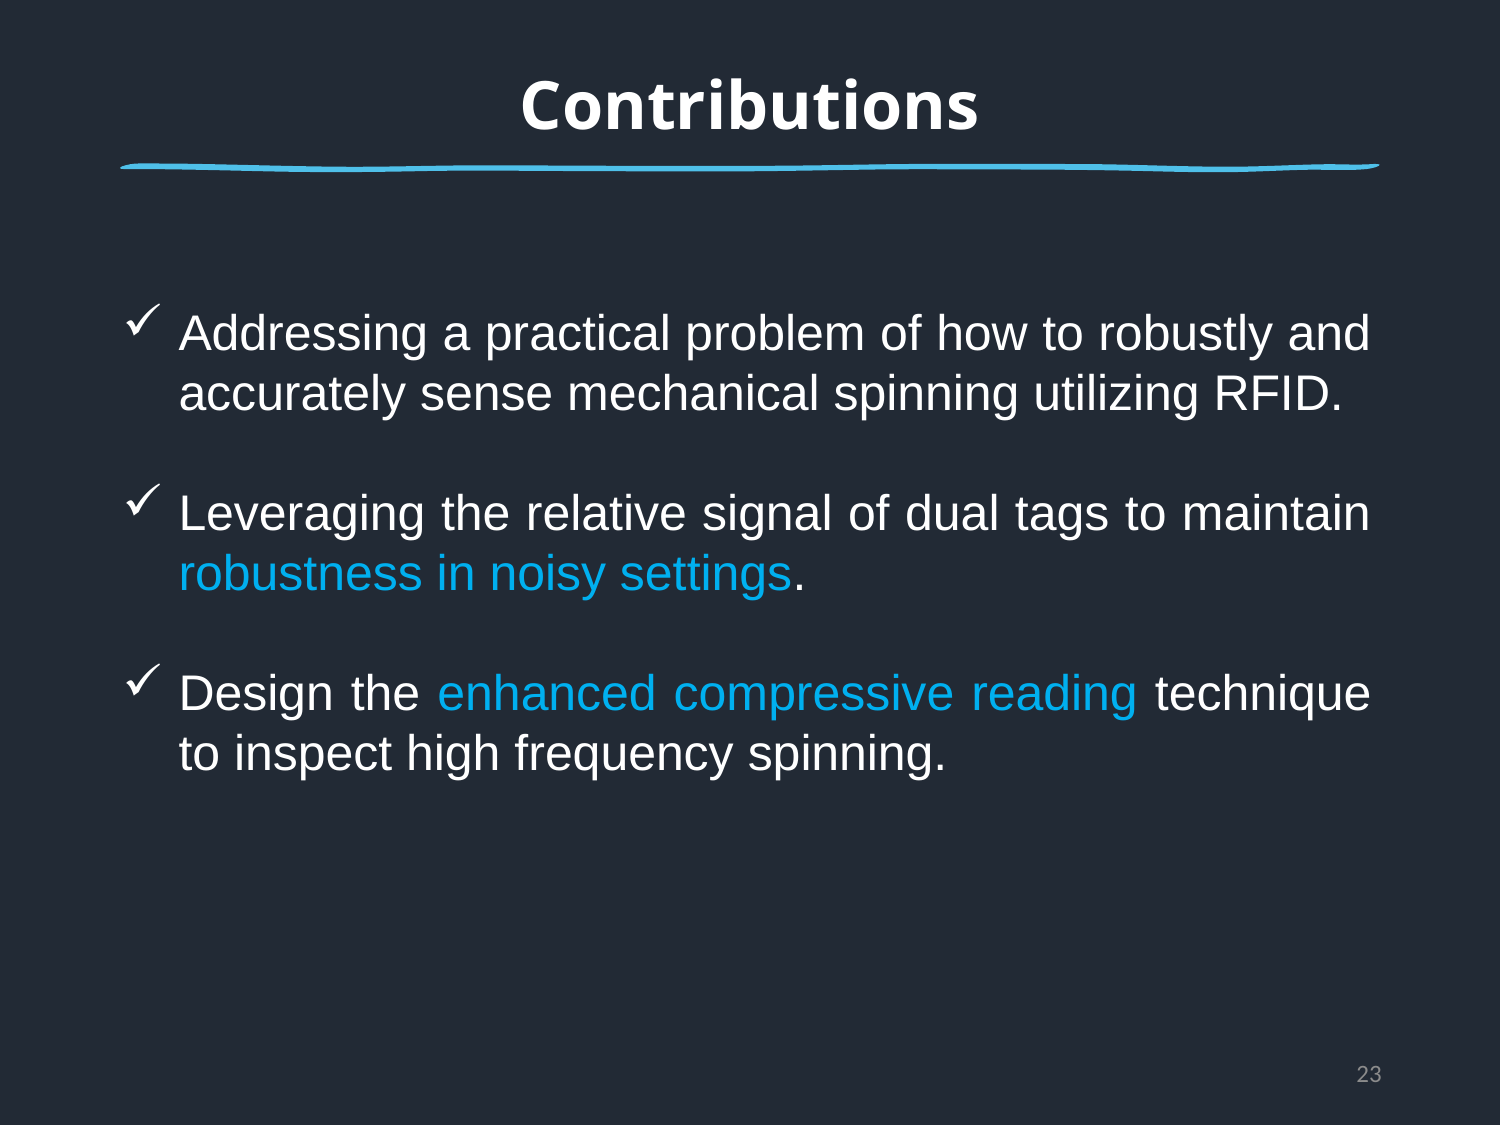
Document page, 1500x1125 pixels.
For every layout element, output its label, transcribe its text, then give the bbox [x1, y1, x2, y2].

text_box Addressing a practical problem of how to robustly and accurately sense mechanical spinning utilizing RFID. Leveraging the relative signal of dual tags to maintain robustness in noisy settings. Design the enhanced compressive reading technique to inspect high frequency spinning. [107, 293, 1387, 788]
text_box Contributions [120, 40, 1380, 164]
text_box [0, 0, 1500, 206]
slide_number 23 [1059, 1042, 1397, 1103]
text_box [120, 164, 1380, 173]
